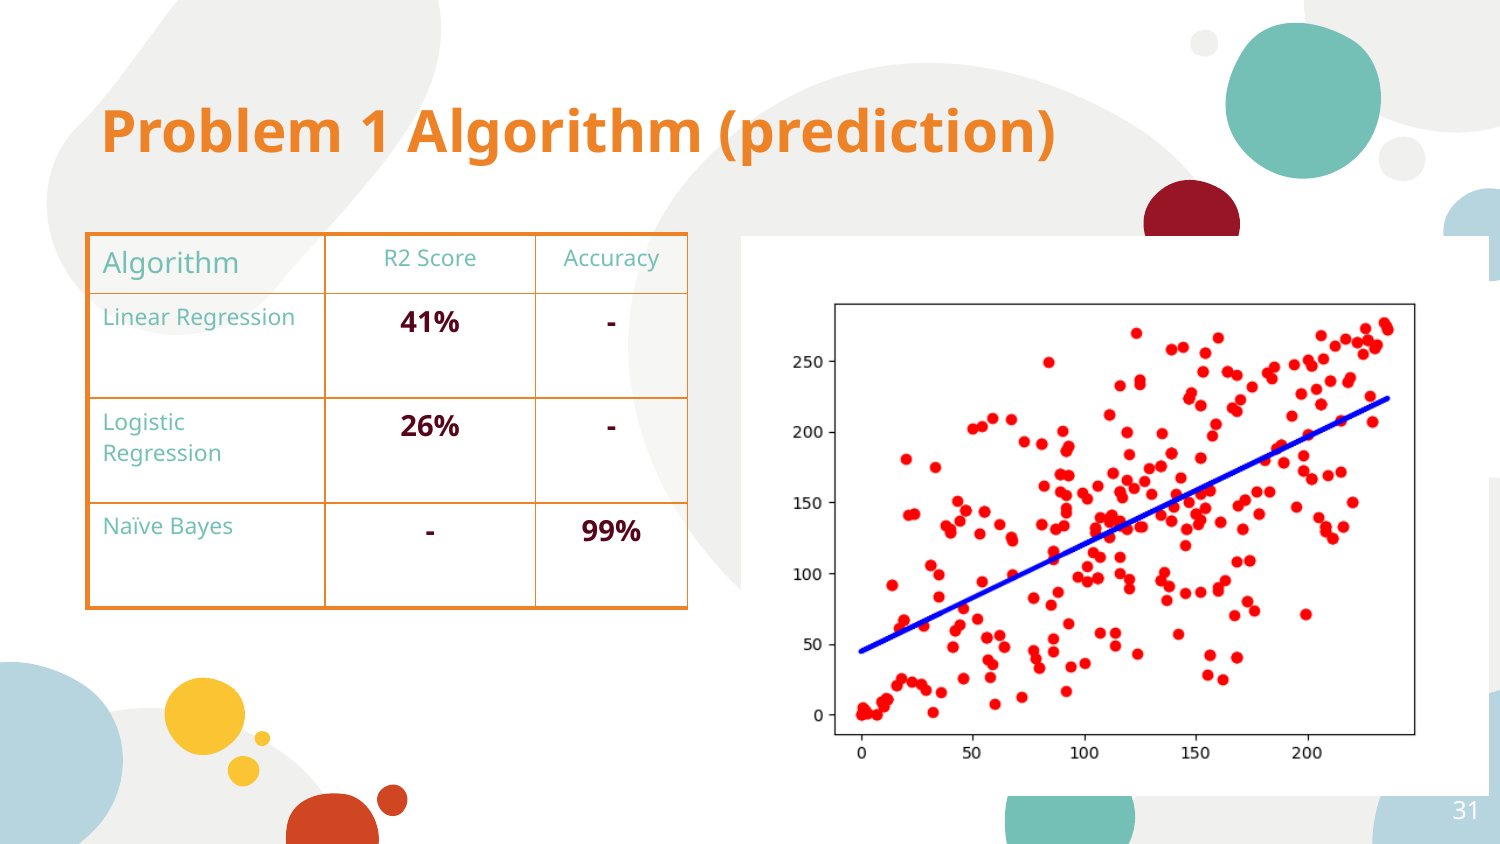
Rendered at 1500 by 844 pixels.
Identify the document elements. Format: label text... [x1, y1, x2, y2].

table_cell 99% [536, 504, 687, 606]
table_cell 41% [326, 294, 535, 397]
table_cell - [536, 294, 687, 397]
table_header Accuracy [536, 236, 687, 293]
table_cell Naïve Bayes [90, 504, 324, 606]
table_cell Linear Regression [90, 294, 324, 397]
table_header R2 Score [326, 236, 535, 293]
table_cell 26% [326, 399, 535, 502]
table_cell - [326, 504, 535, 606]
table_cell - [536, 399, 687, 502]
text_box Problem 1 Algorithm (prediction) [100, 60, 1067, 166]
text_box <numéro> [1391, 805, 1481, 844]
table_cell Logistic Regression [90, 399, 324, 502]
table_header Algorithm [90, 236, 324, 293]
picture [741, 235, 1489, 797]
